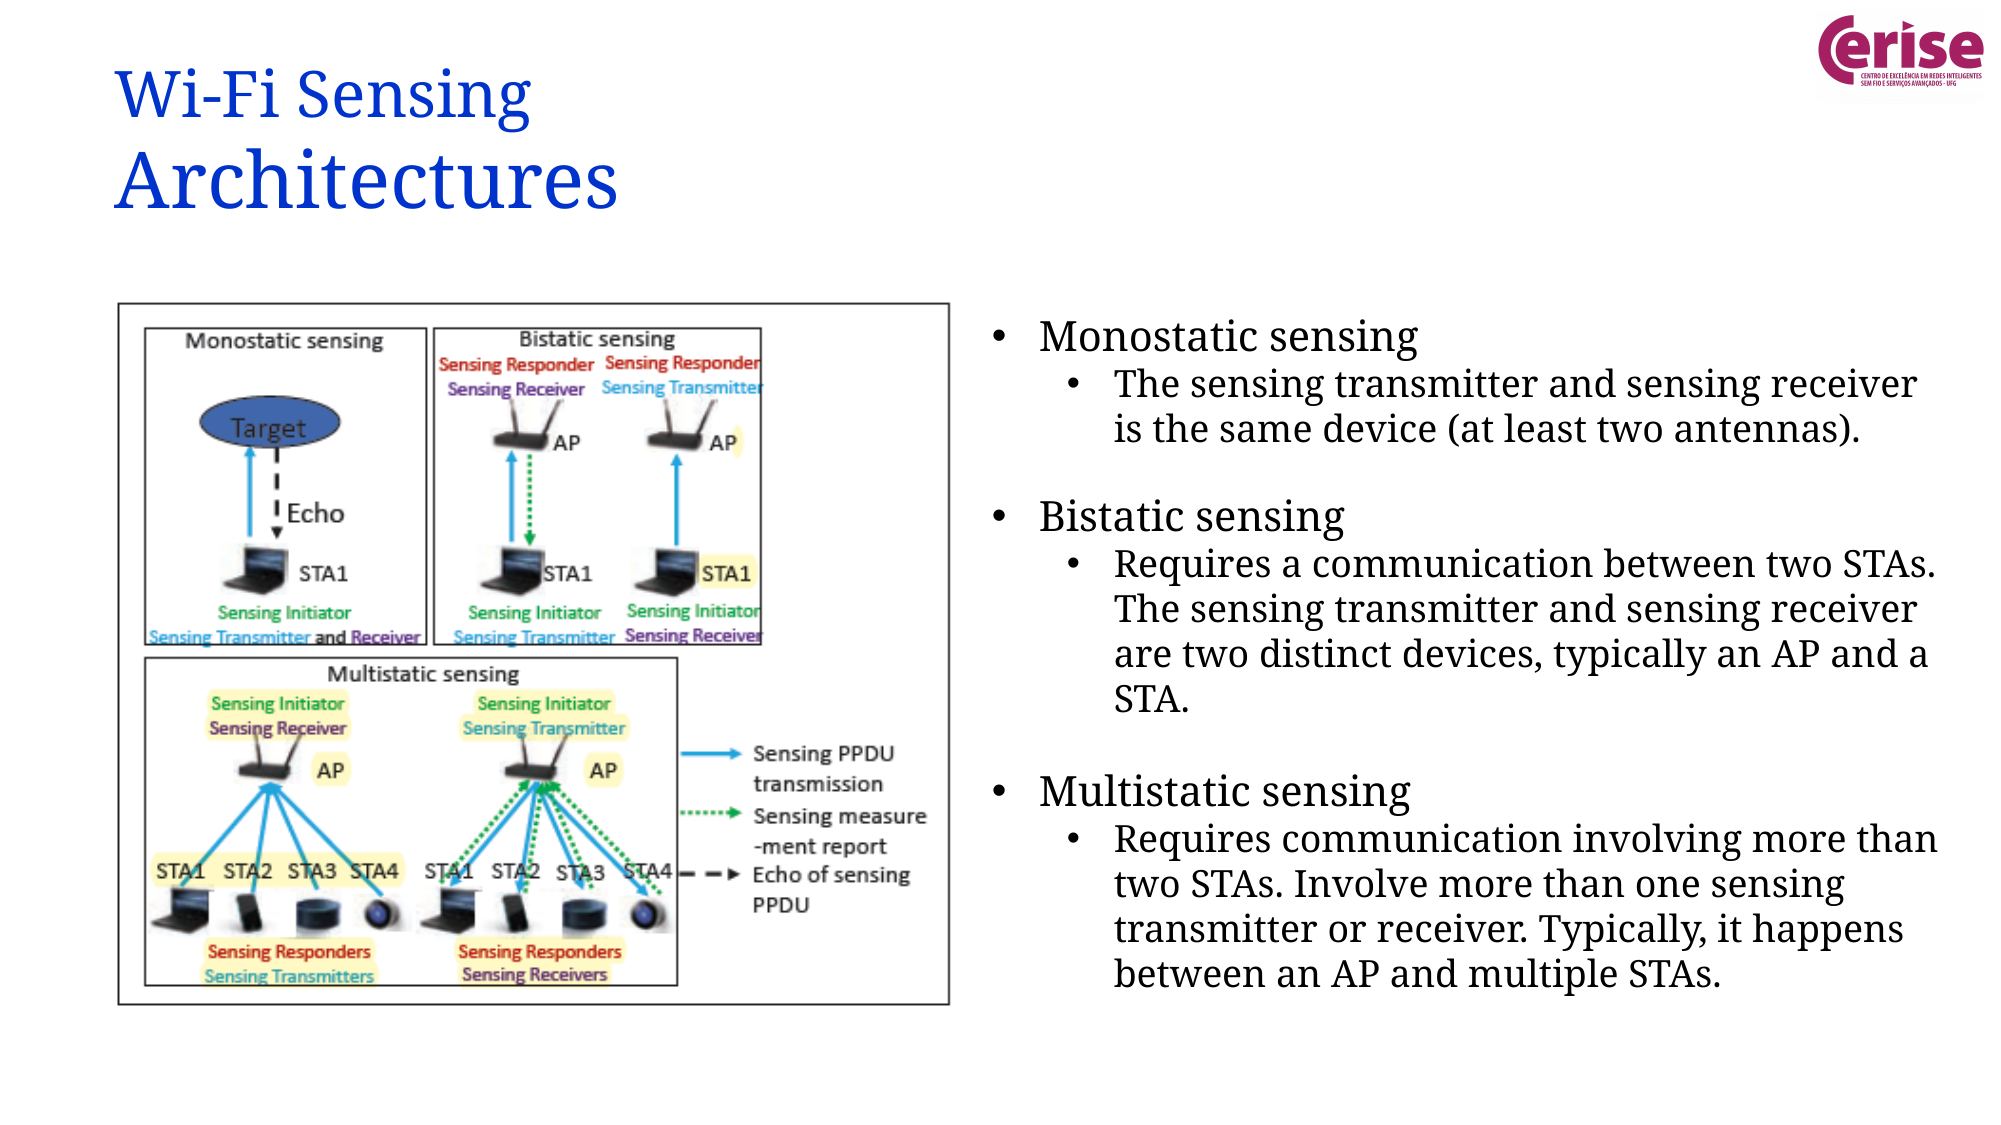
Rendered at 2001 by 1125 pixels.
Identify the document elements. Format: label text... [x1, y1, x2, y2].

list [99, 288, 977, 1022]
picture [1815, 10, 1985, 104]
title Wi-Fi Sensing Architectures [99, 45, 1258, 233]
text_box Monostatic sensing The sensing transmitter and sensing receiver is the same device (at least two antennas). Bistatic sensing Requires a communication between two STAs. The sensing transmitter and sensing receiver are two distinct devices, typically an AP and a STA. Multistatic sensing Requires communication involving more than two STAs. Involve more than one sensing transmitter or receiver. Typically, it happens between an AP and multiple STAs. [981, 302, 1968, 1003]
